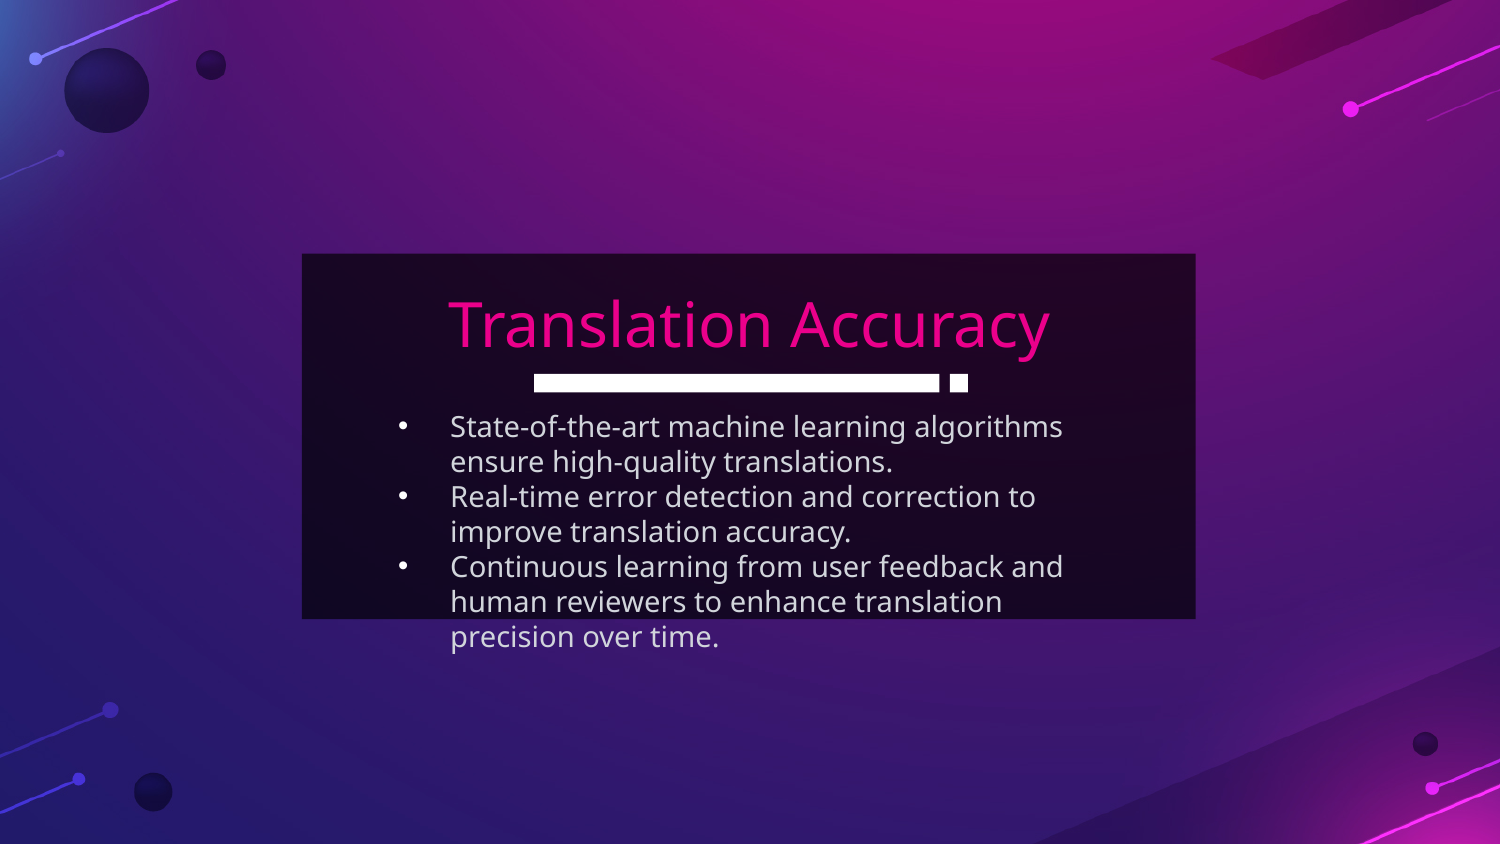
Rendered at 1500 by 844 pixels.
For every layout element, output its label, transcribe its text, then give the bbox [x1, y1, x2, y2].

subtitle State-of-the-art machine learning algorithms ensure high-quality translations. Real-time error detection and correction to improve translation accuracy. Continuous learning from user feedback and human reviewers to enhance translation precision over time. [360, 393, 1140, 618]
title Translation Accuracy [360, 284, 1140, 375]
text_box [533, 373, 969, 393]
picture [0, 0, 1500, 844]
